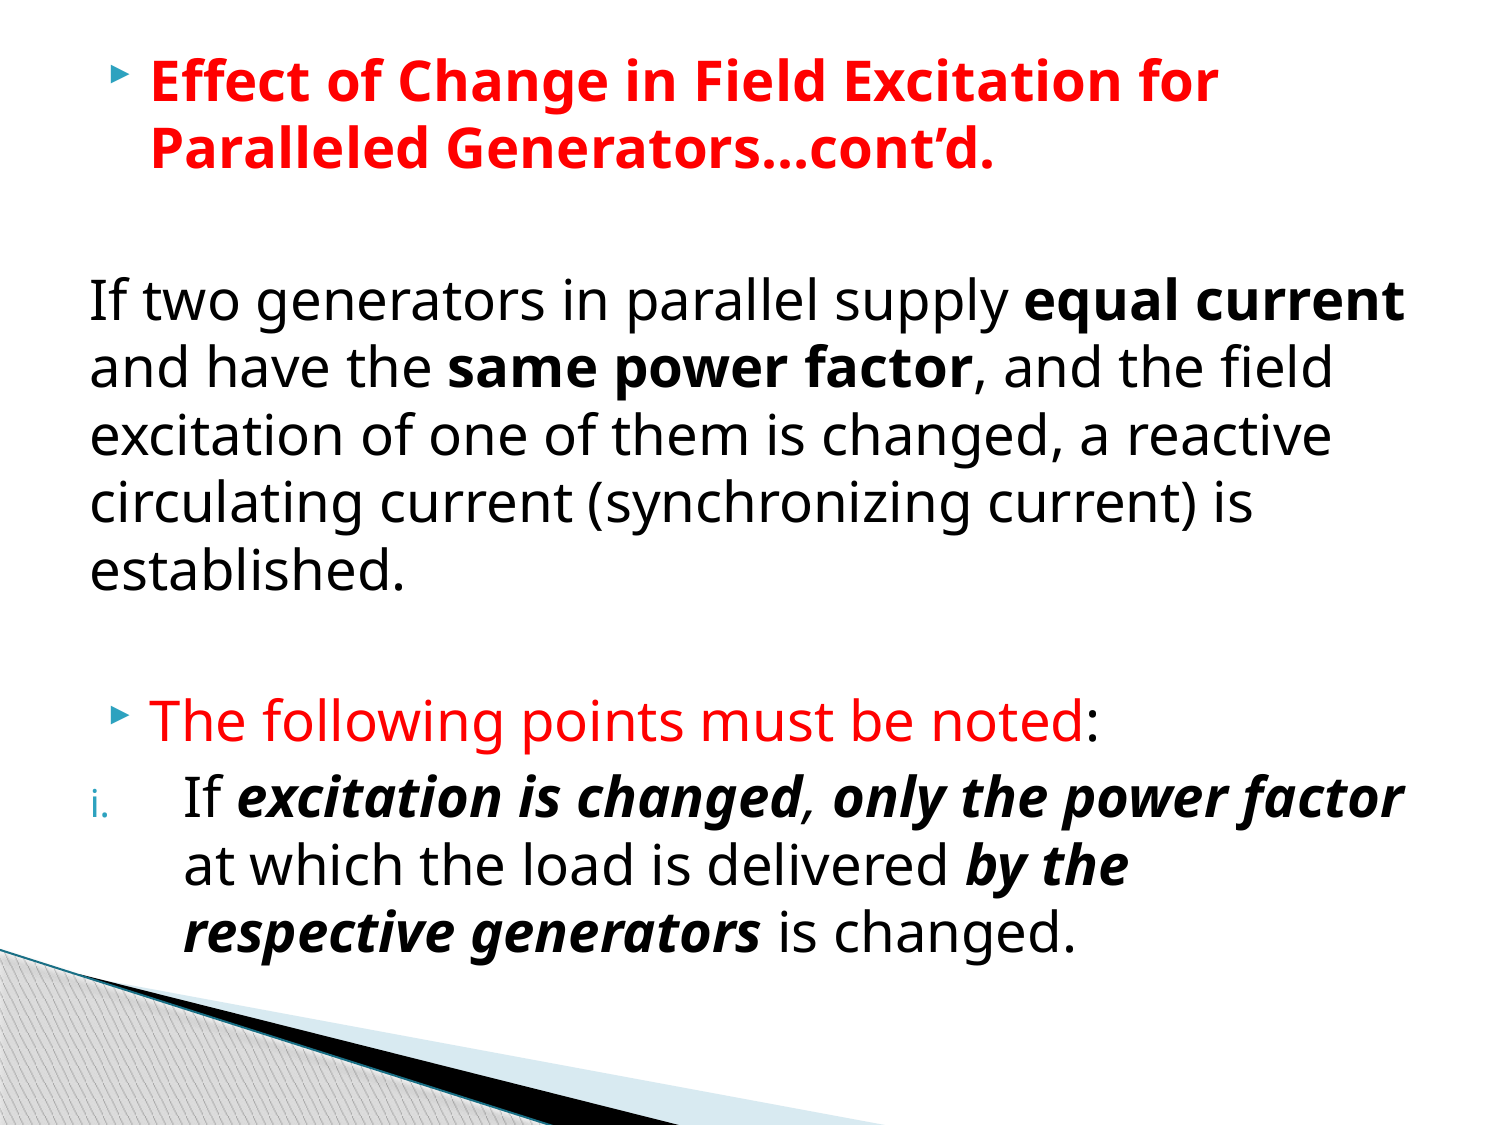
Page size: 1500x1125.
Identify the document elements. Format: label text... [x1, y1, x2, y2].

list Effect of Change in Field Excitation for Paralleled Generators…cont’d. If two generators in parallel supply equal current and have the same power factor, and the field excitation of one of them is changed, a reactive circulating current (synchronizing current) is established. The following points must be noted: If excitation is changed, only the power factor at which the load is delivered by the respective generators is changed. [75, 37, 1425, 1125]
